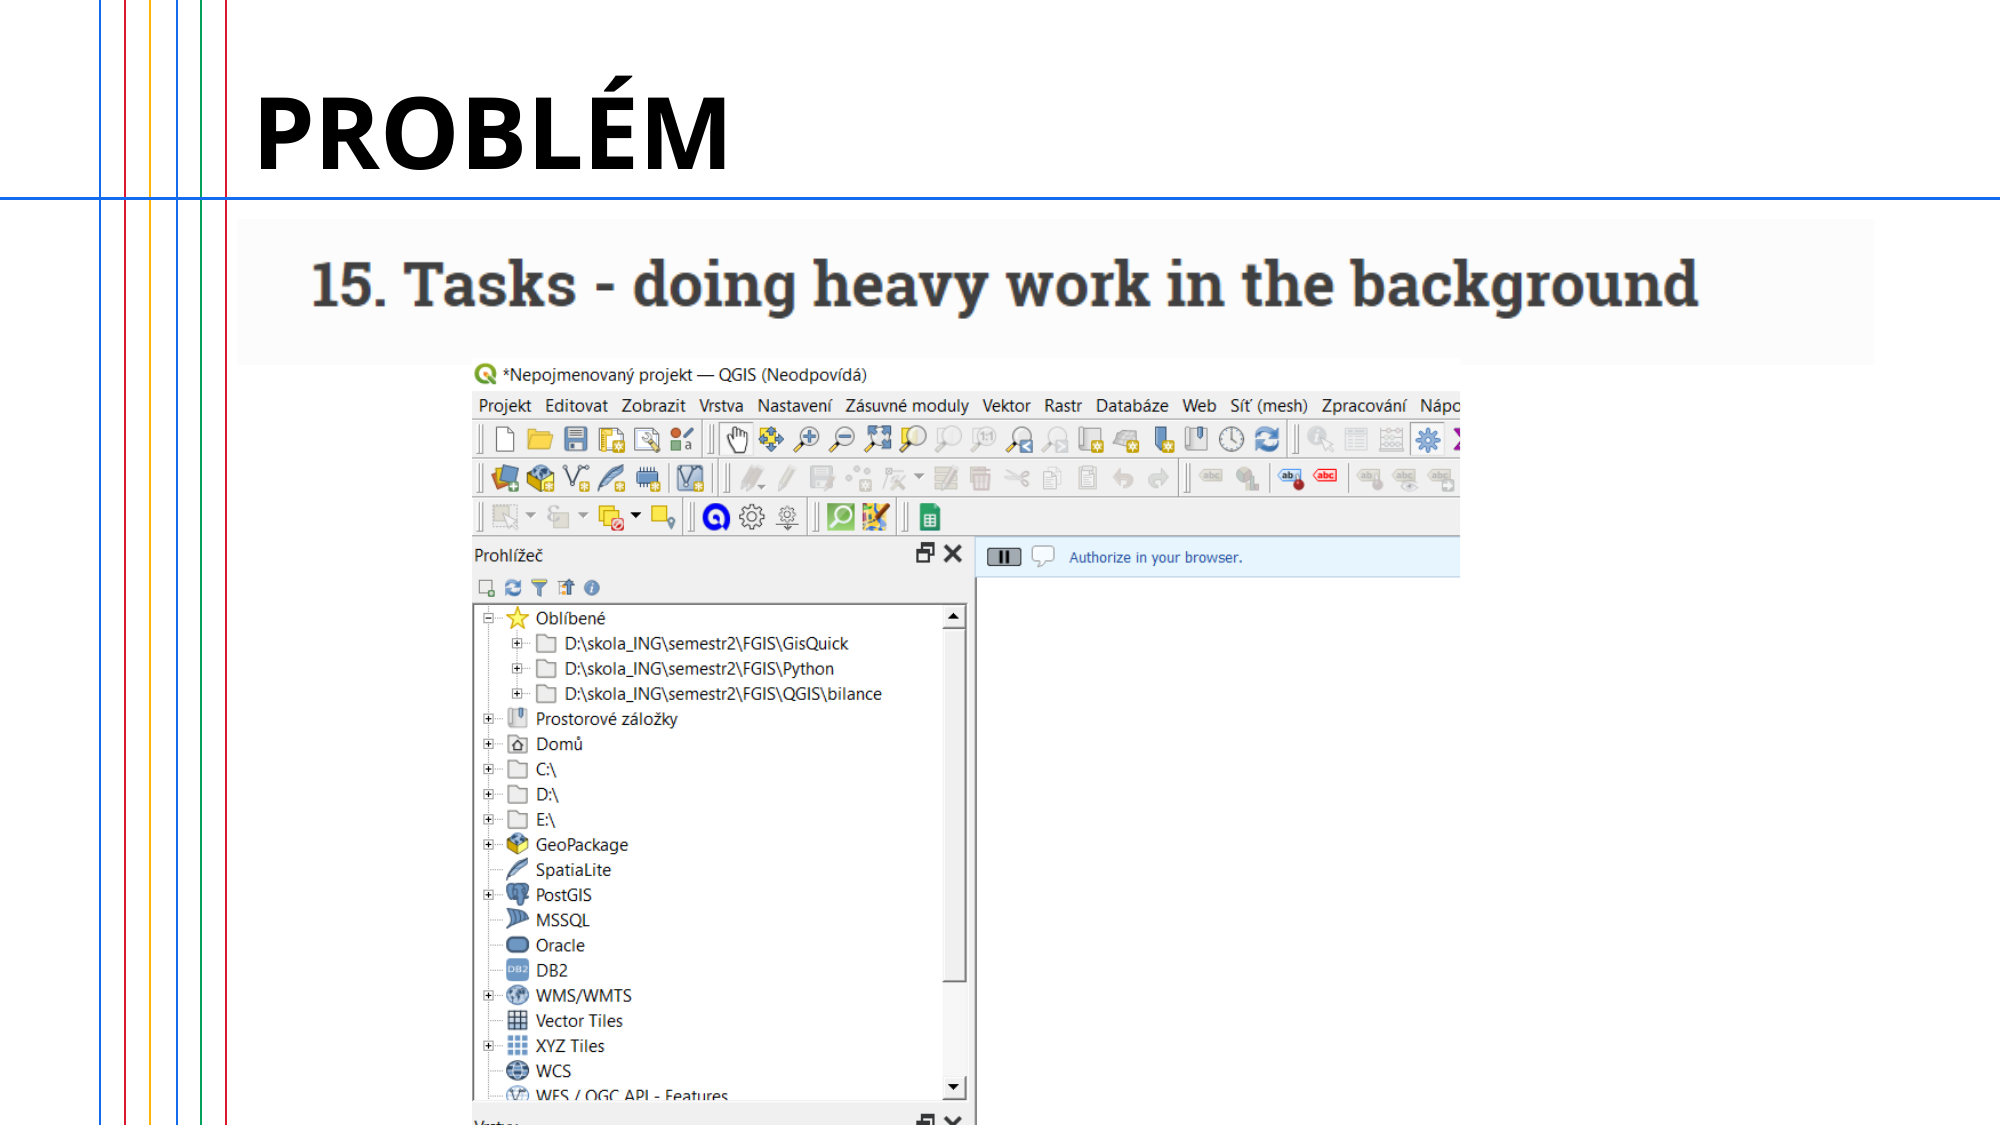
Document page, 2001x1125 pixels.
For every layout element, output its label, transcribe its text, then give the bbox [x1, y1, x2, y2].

picture [237, 219, 1875, 1125]
title PROBLÉM [237, 33, 1738, 197]
